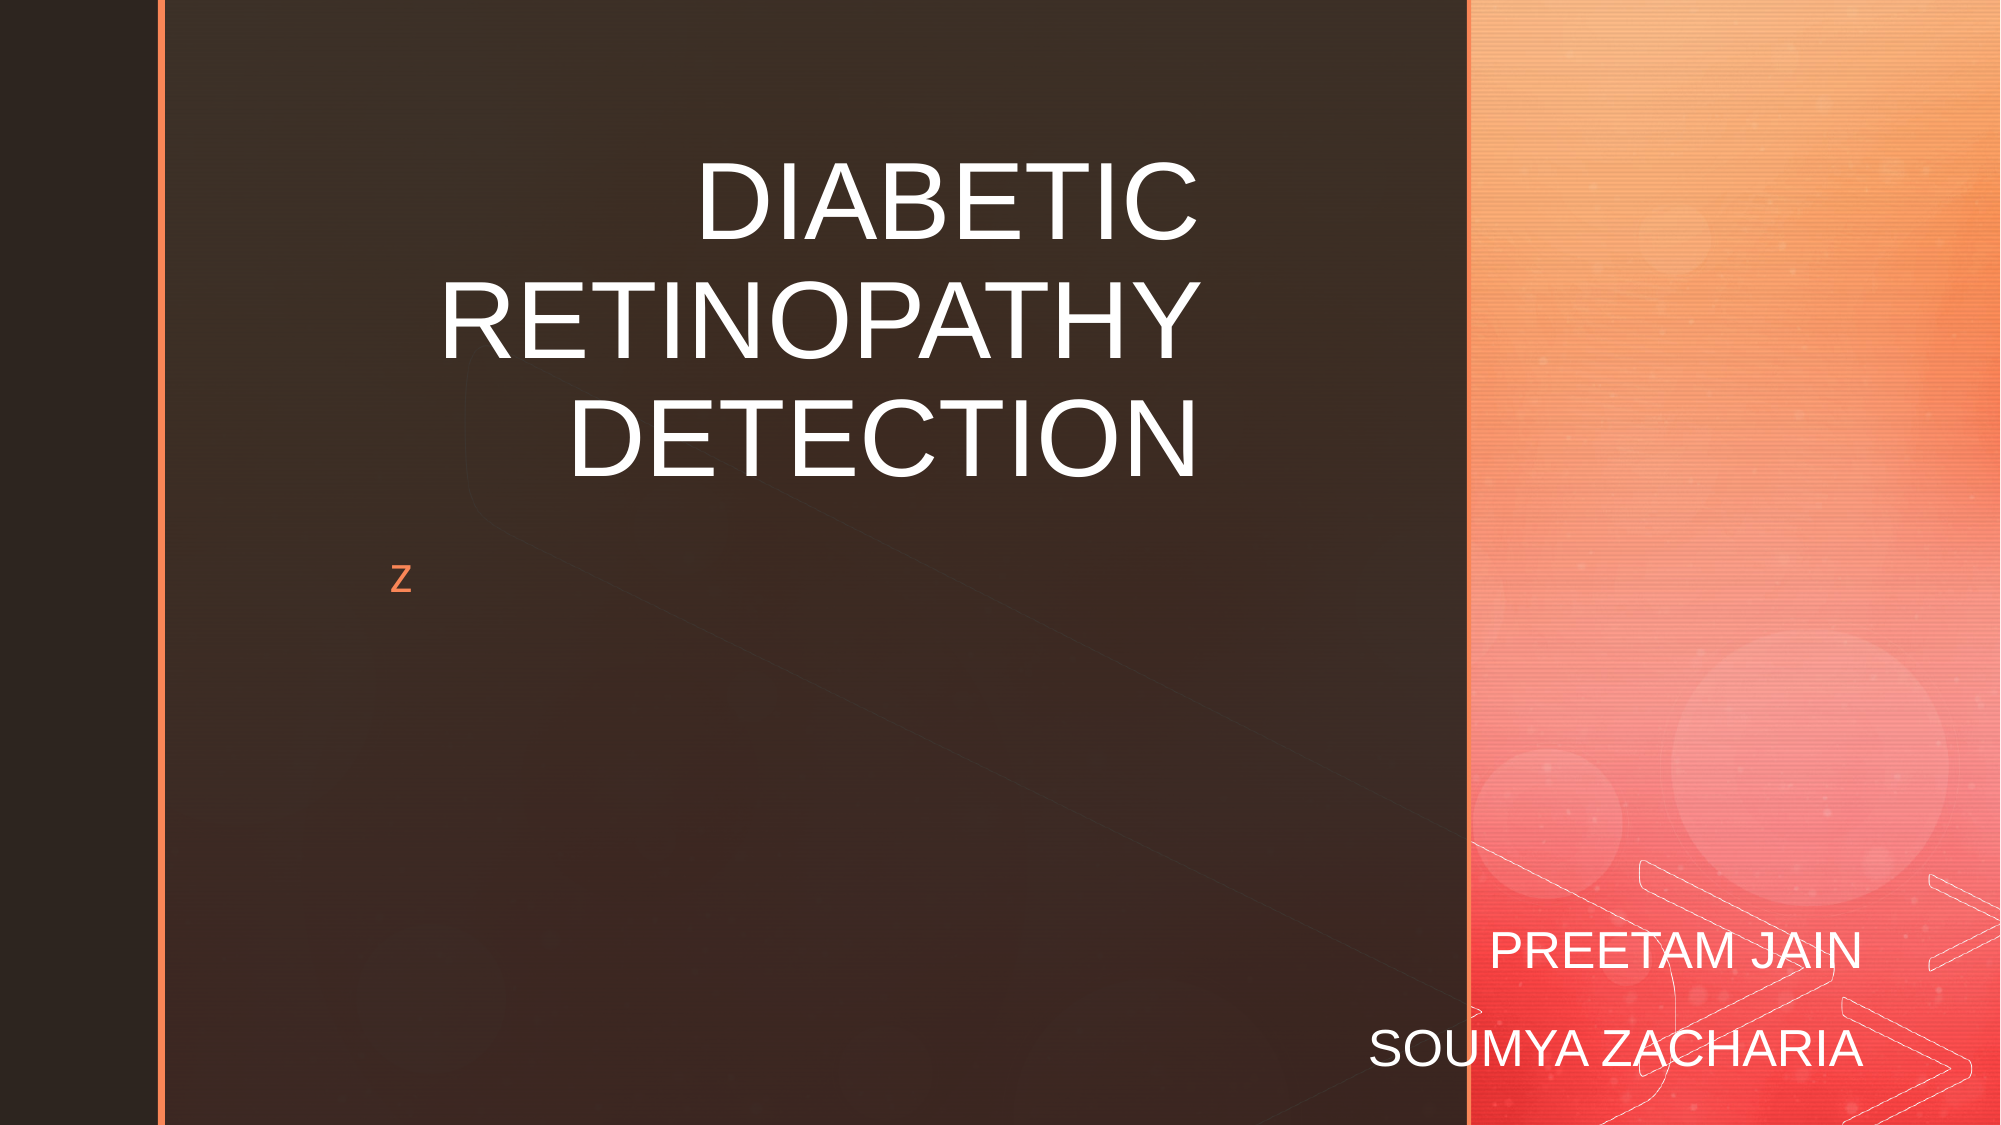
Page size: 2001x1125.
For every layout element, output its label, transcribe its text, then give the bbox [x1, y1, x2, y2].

title DIABETIC RETINOPATHY DETECTION [311, 136, 1217, 509]
picture [1472, 0, 2001, 1125]
subtitle PREETAM JAIN SOUMYA ZACHARIA [999, 893, 1879, 1084]
